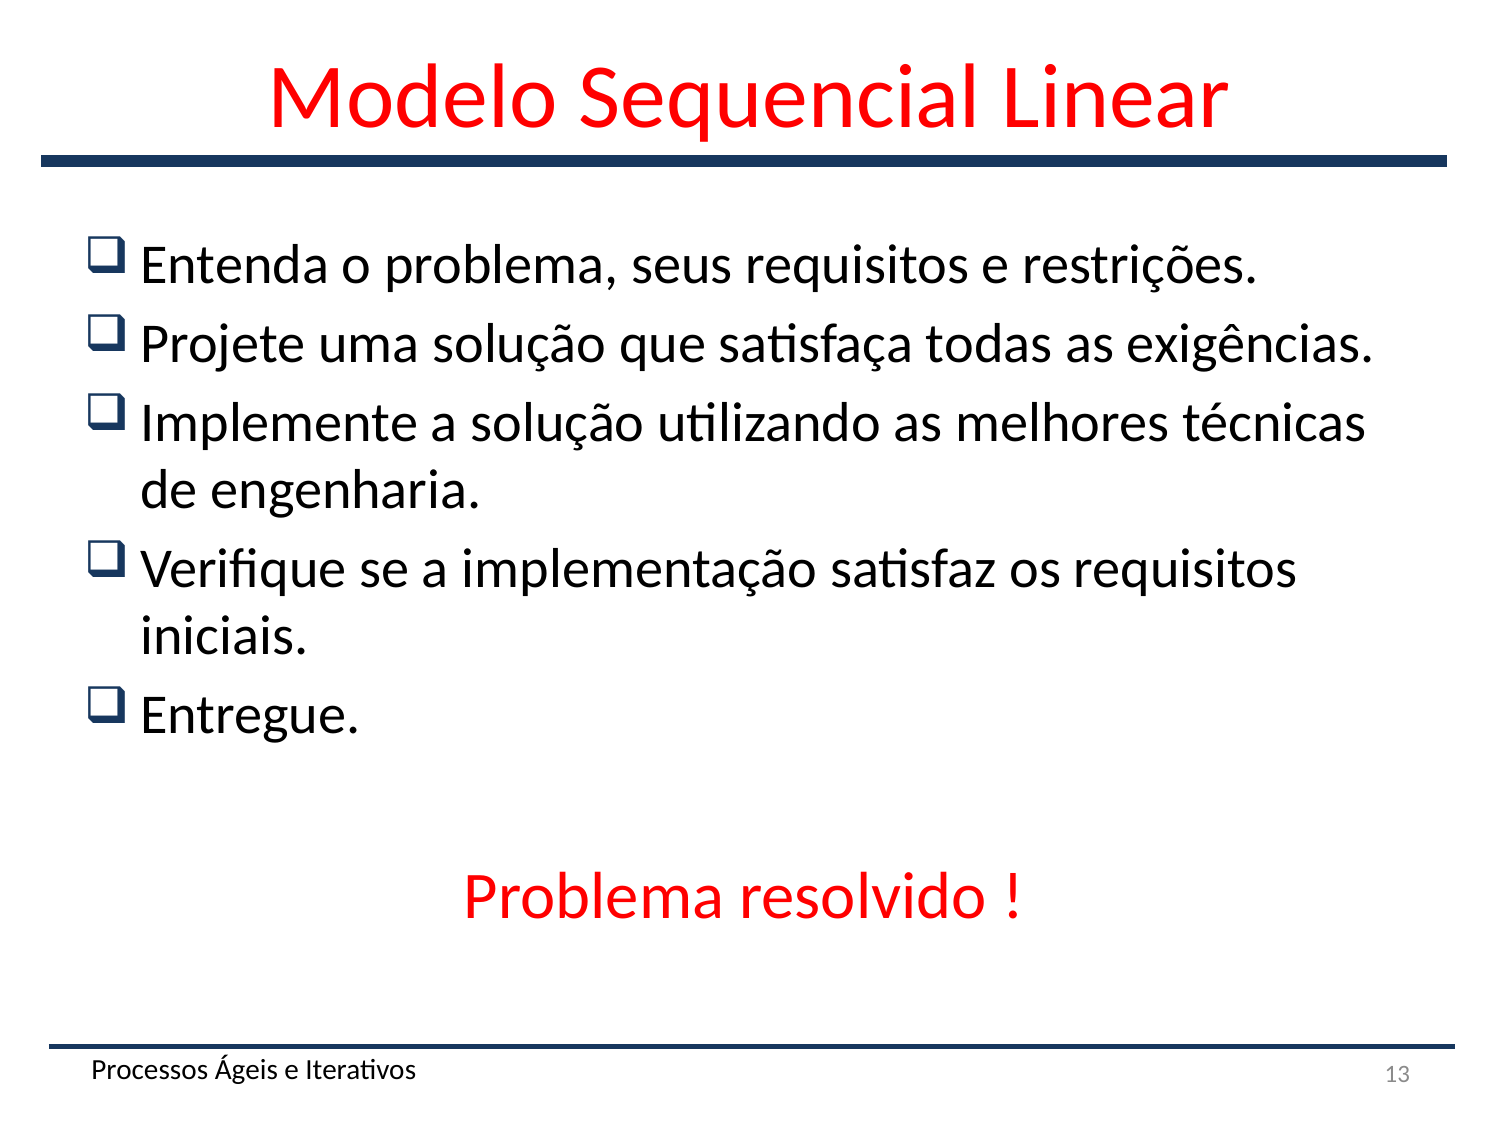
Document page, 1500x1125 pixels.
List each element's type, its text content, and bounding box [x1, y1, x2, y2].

footer Processos Ágeis e Iterativos [76, 1042, 988, 1103]
title Modelo Sequencial Linear [75, 0, 1425, 185]
slide_number 13 [1074, 1042, 1425, 1103]
list Entenda o problema, seus requisitos e restrições. Projete uma solução que satisfaça todas as exigências. Implemente a solução utilizando as melhores técnicas de engenharia. Verifique se a implementação satisfaz os requisitos iniciais. Entregue. Problema resolvido ! [69, 219, 1420, 998]
